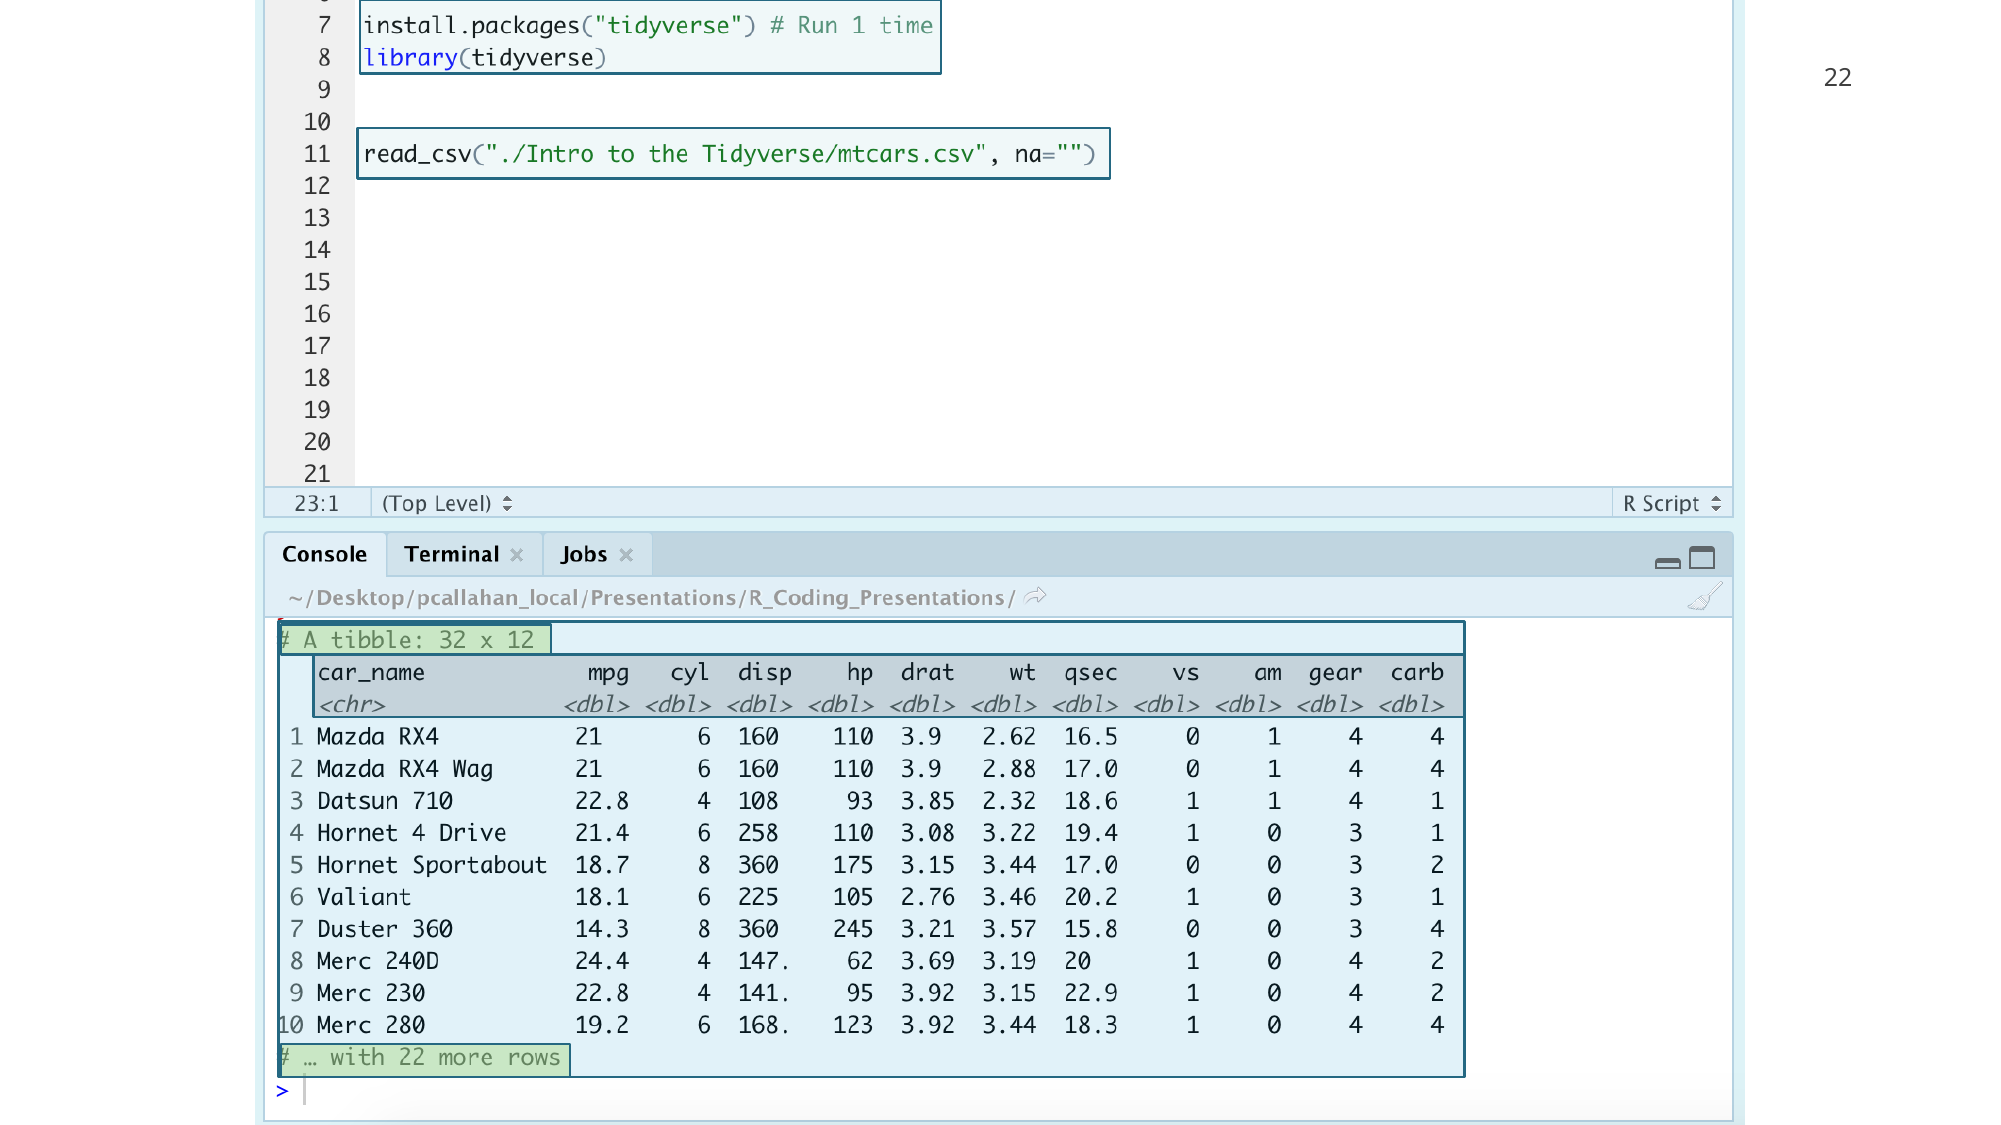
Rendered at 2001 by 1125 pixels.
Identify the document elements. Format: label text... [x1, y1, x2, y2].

picture [255, 0, 1745, 1125]
slide_number 22 [1745, 52, 1868, 105]
